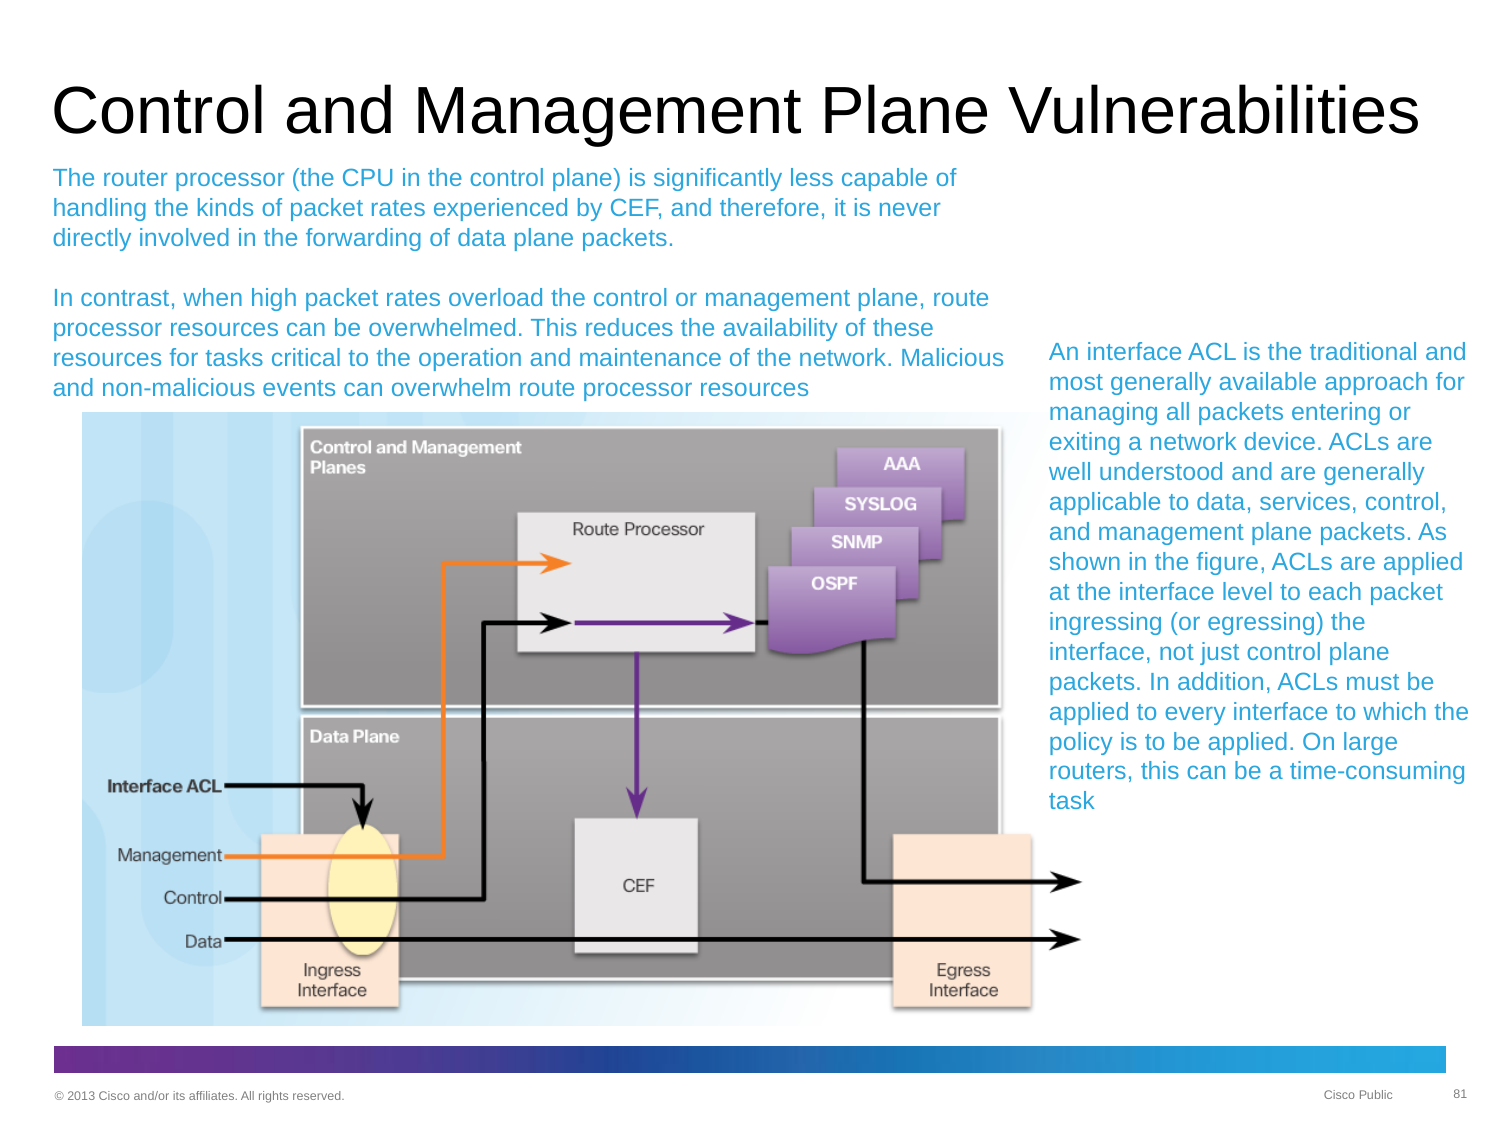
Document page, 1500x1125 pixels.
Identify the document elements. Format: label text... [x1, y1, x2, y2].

text_box The router processor (the CPU in the control plane) is significantly less capable of handling the kinds of packet rates experienced by CEF, and therefore, it is never directly involved in the forwarding of data plane packets. In contrast, when high packet rates overload the control or management plane, route processor resources can be overwhelmed. This reduces the availability of these resources for tasks critical to the operation and maintenance of the network. Malicious and non-malicious events can overwhelm route processor resources [37, 154, 1035, 409]
text_box An interface ACL is the traditional and most generally available approach for managing all packets entering or exiting a network device. ACLs are well understood and are generally applicable to data, services, control, and management plane packets. As shown in the figure, ACLs are applied at the interface level to each packet ingressing (or egressing) the interface, not just control plane packets. In addition, ACLs must be applied to every interface to which the policy is to be applied. On large routers, this can be a time-consuming task [1034, 328, 1489, 823]
picture [54, 1046, 1446, 1073]
title Control and Management Plane Vulnerabilities [37, 17, 1489, 155]
picture [82, 412, 1094, 1026]
